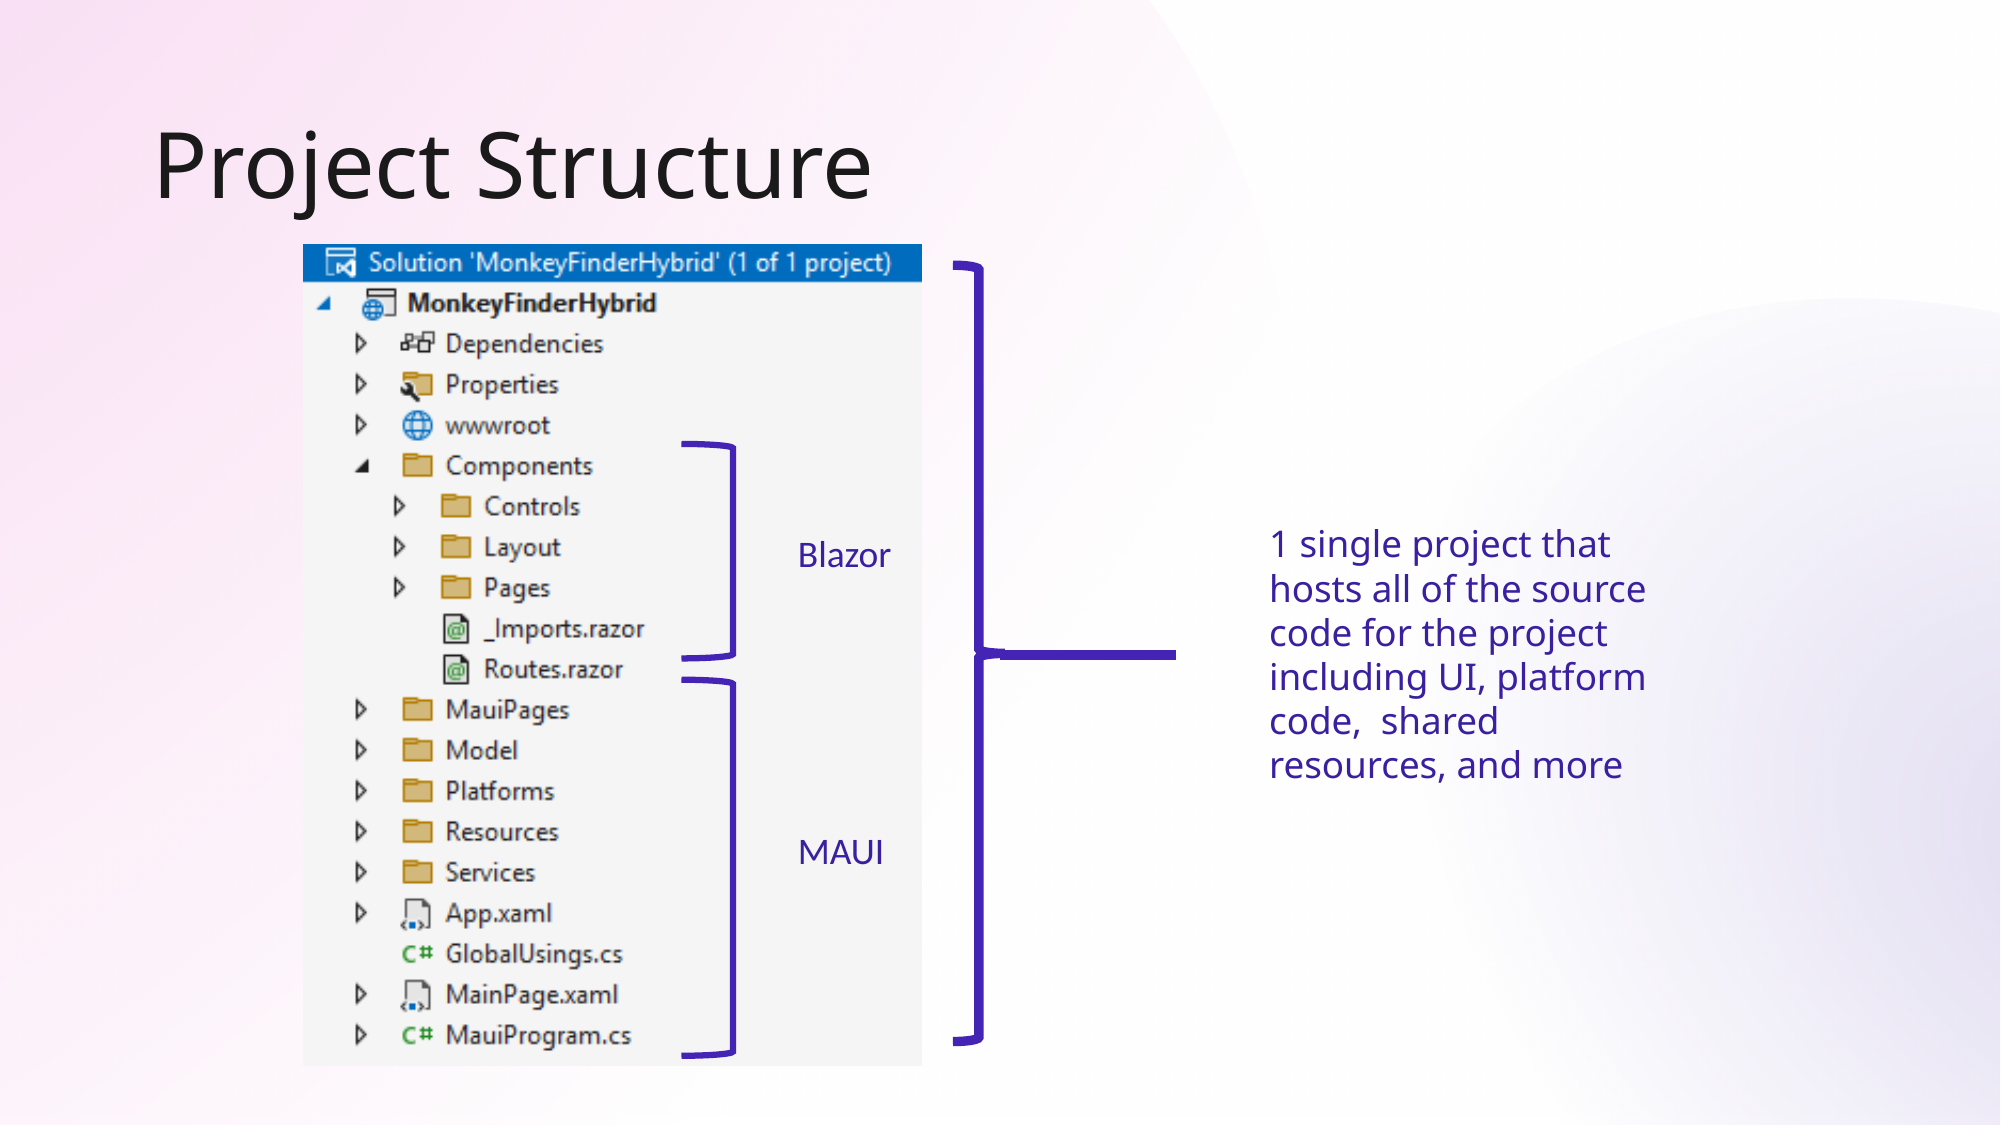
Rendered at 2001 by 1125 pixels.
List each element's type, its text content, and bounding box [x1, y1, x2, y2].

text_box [681, 679, 1079, 1056]
picture [0, 0, 2001, 1125]
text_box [681, 443, 952, 659]
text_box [952, 265, 1669, 1042]
title Project Structure [137, 59, 1863, 278]
